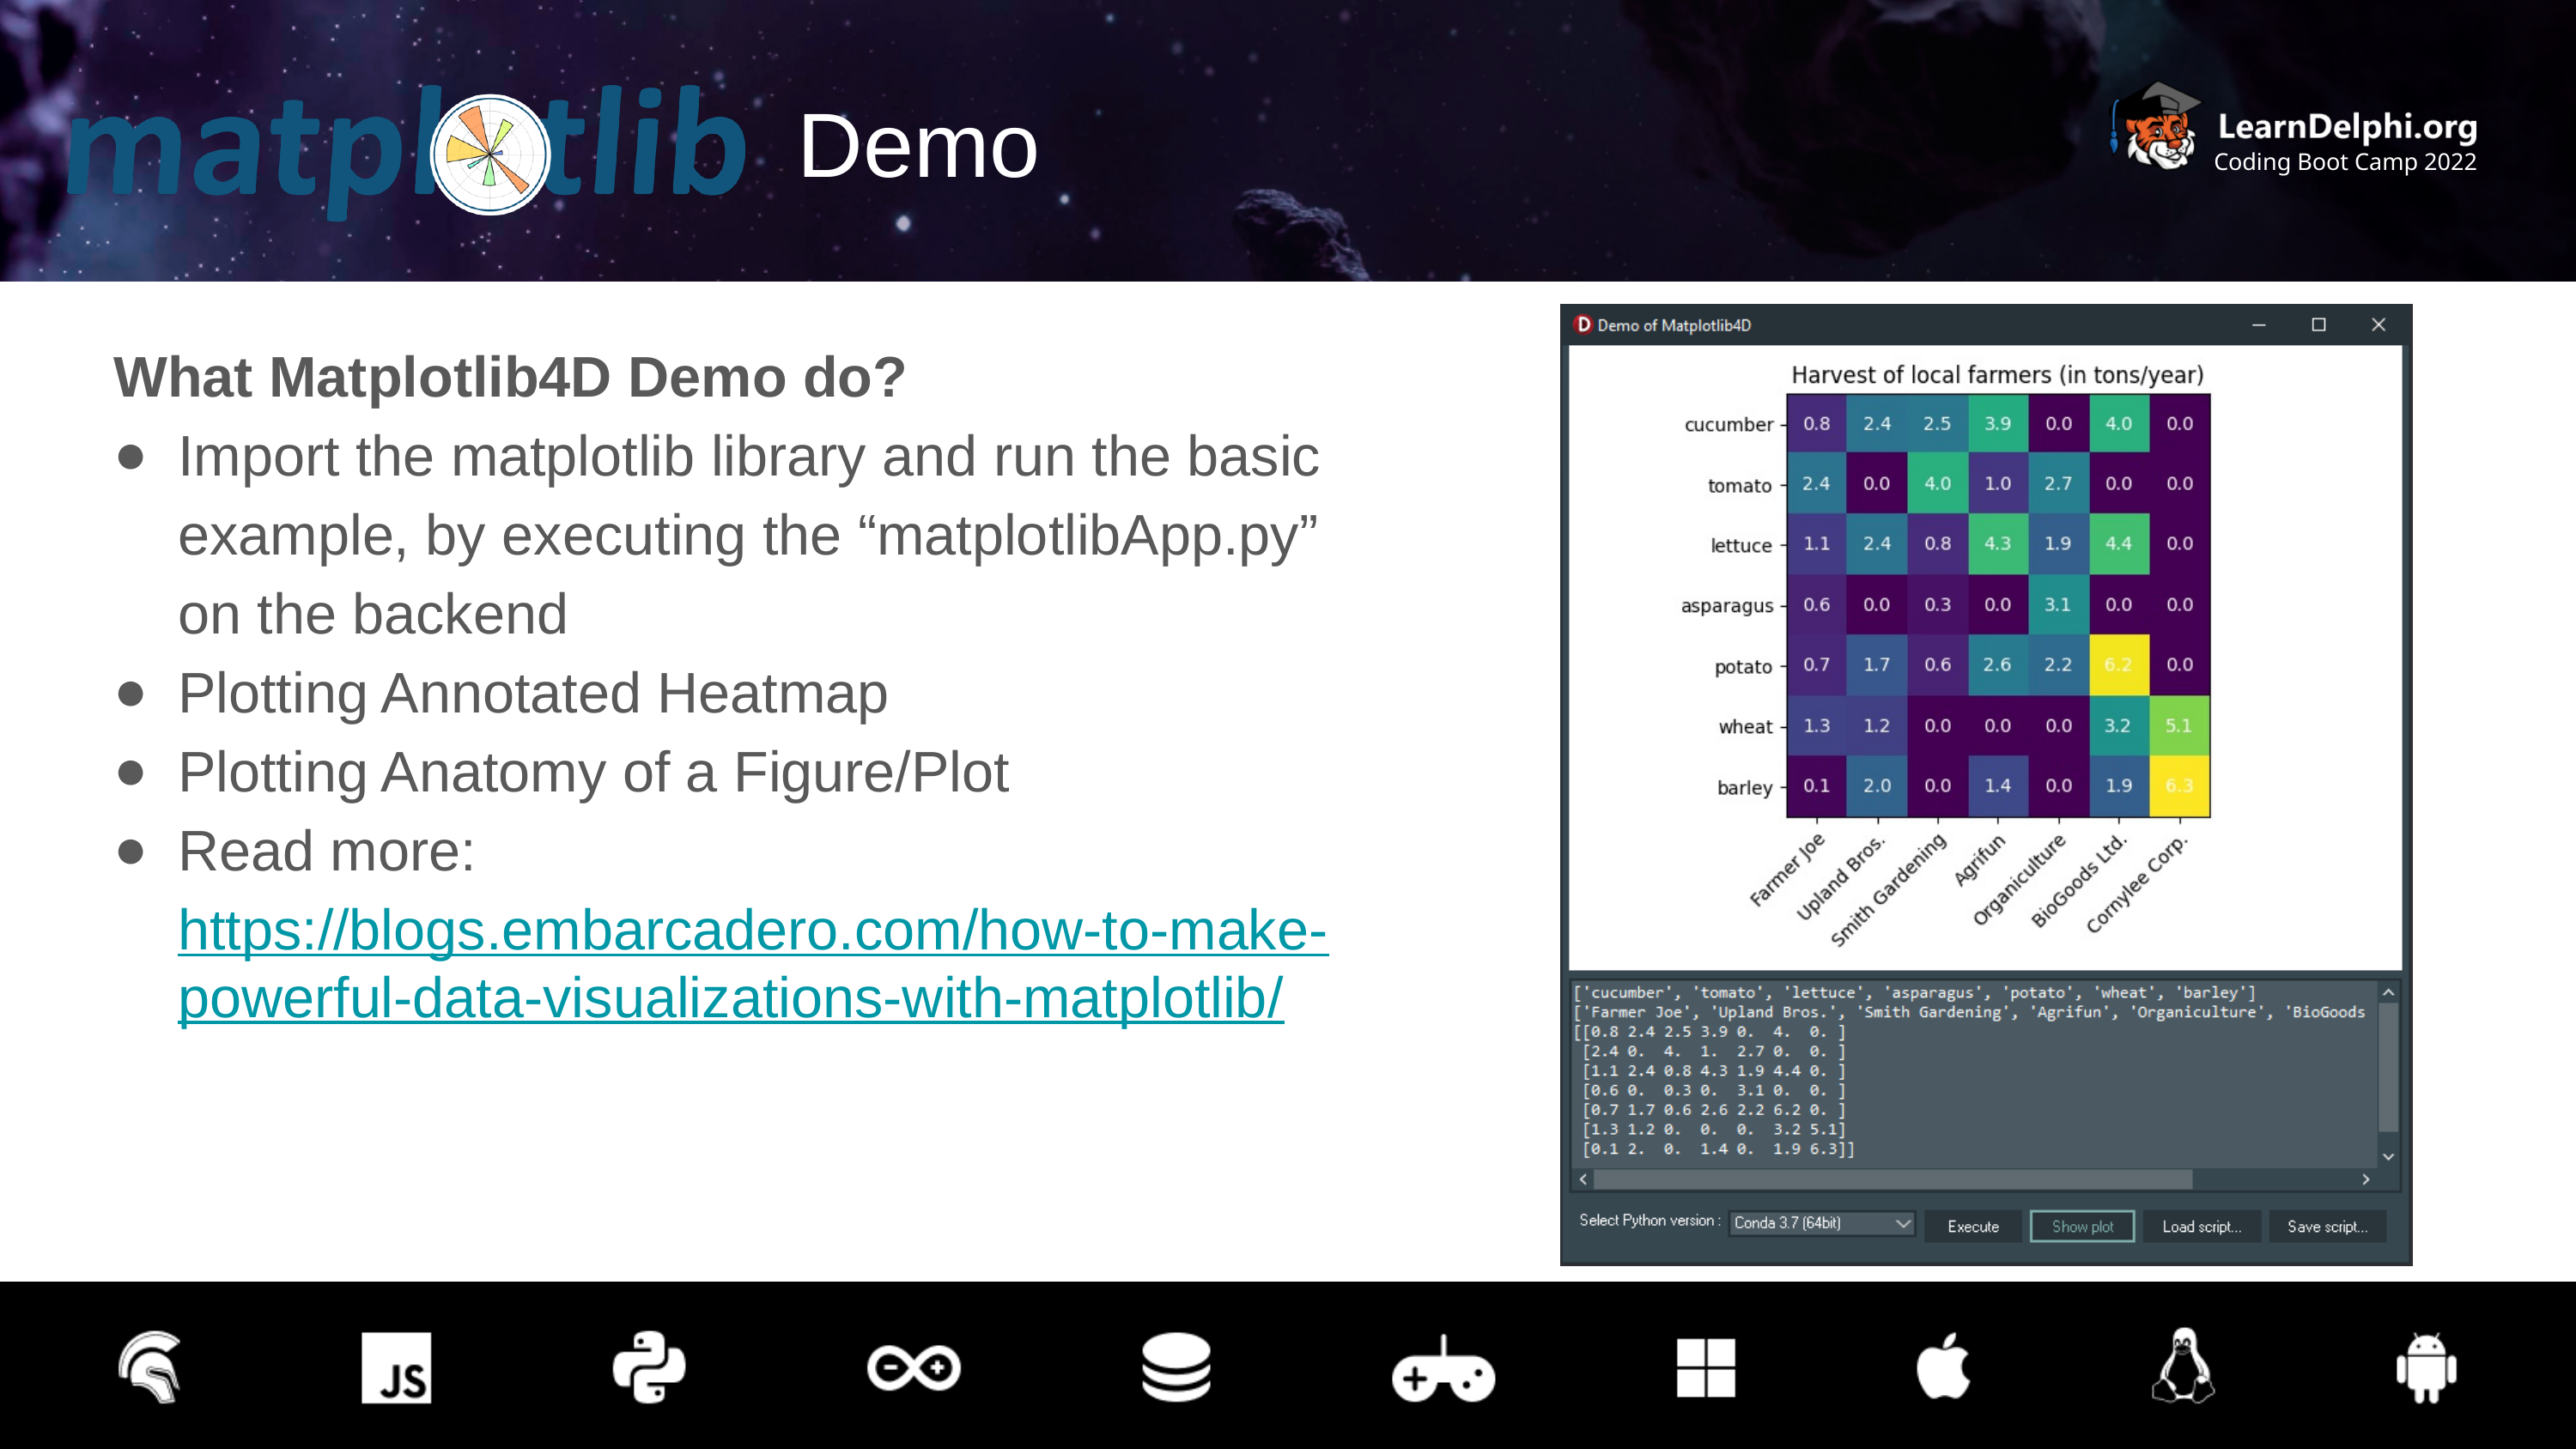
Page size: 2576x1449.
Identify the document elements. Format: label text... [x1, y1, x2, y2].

picture [0, 1282, 2576, 1449]
picture [0, 0, 2576, 282]
text_box What Matplotlib4D Demo do? Import the matplotlib library and run the basic example, by executing the “matplotlibApp.py” on the backend Plotting Annotated Heatmap Plotting Anatomy of a Figure/Plot Read more: https://blogs.embarcadero.com/how-to-make-powerful-data-visualizations-with-matplotlib/ [88, 304, 1356, 1276]
picture [1560, 304, 2414, 1266]
title Demo [785, 59, 2488, 221]
